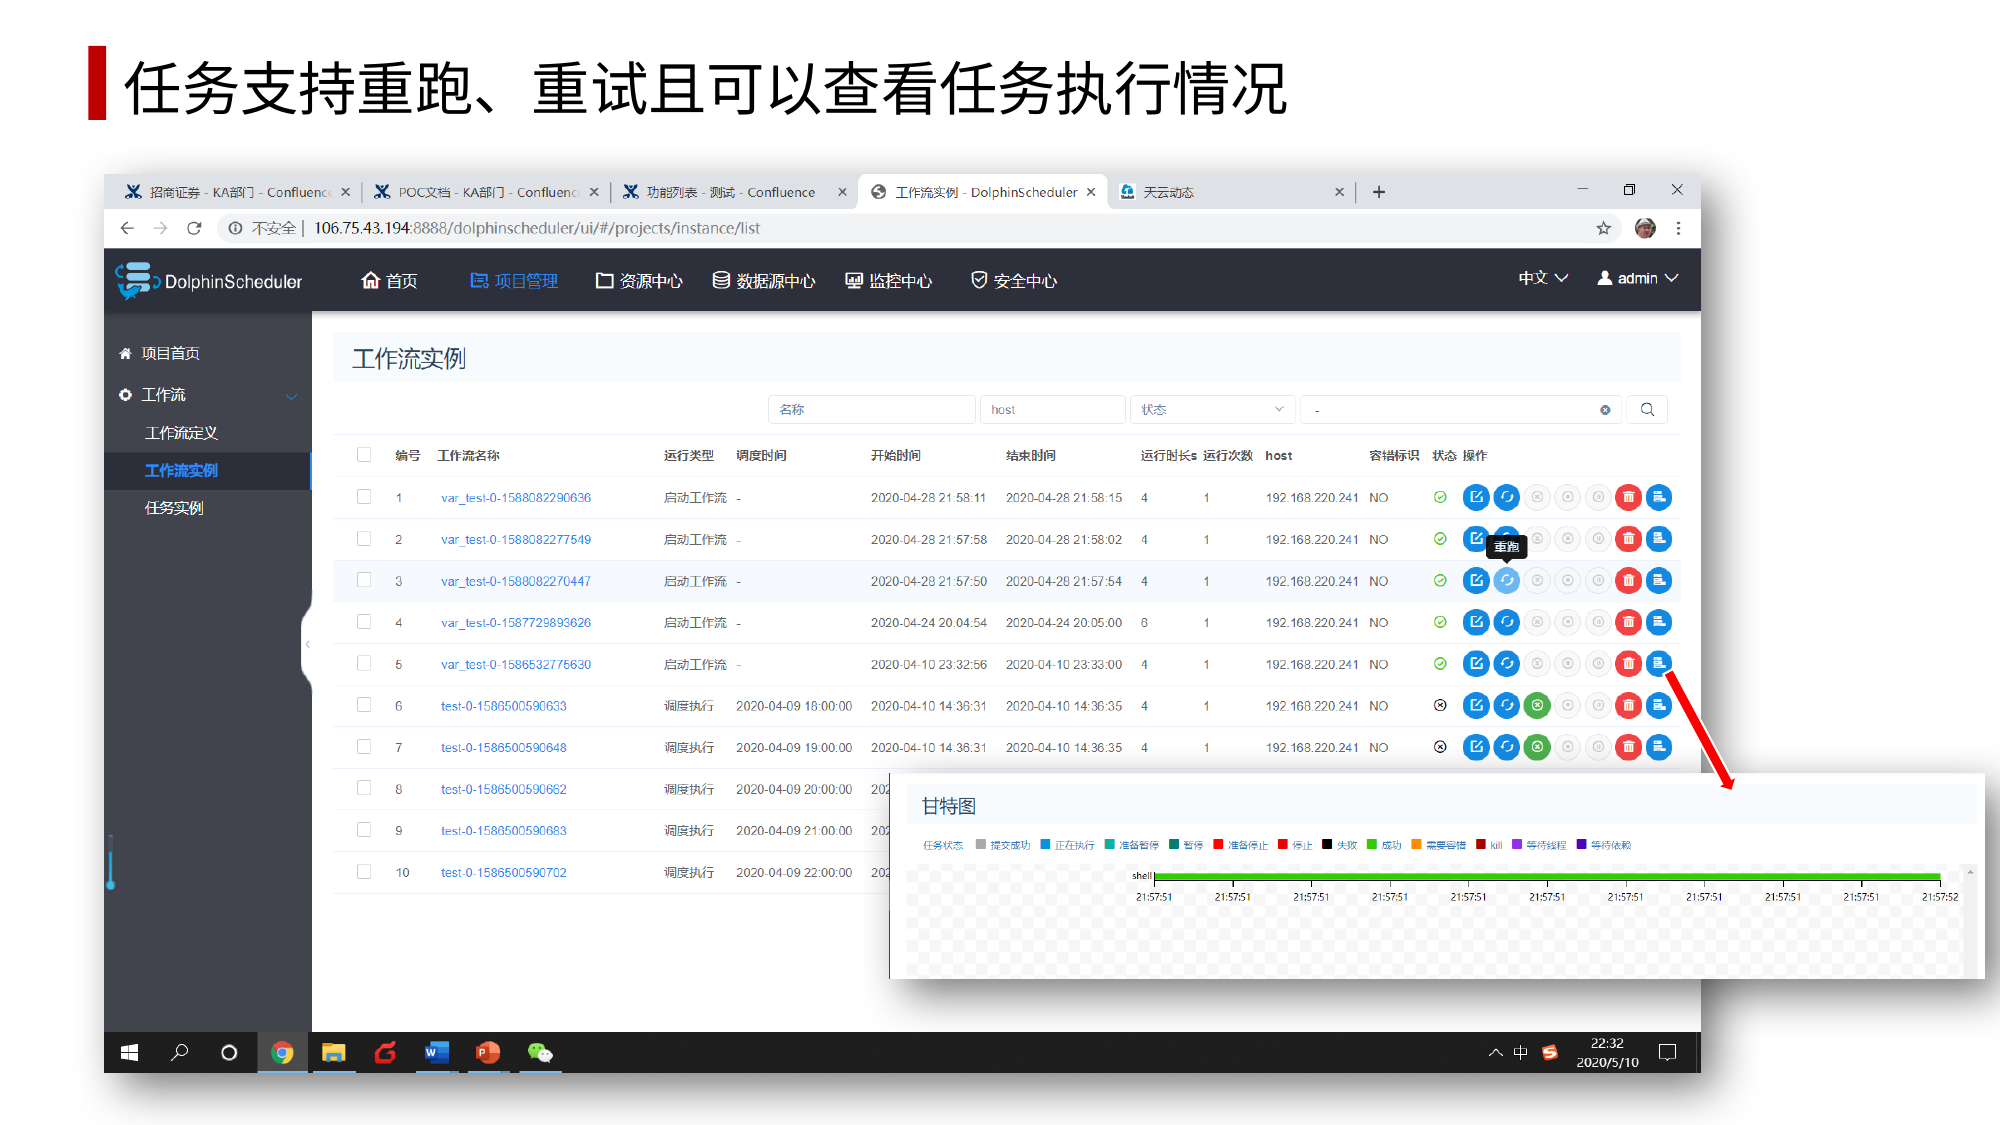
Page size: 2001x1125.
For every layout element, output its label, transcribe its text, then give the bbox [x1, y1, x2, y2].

title 任务支持重跑、重试且可以查看任务执行情况 [109, 52, 1835, 150]
picture [104, 174, 1985, 1073]
text_box [1701, 718, 1731, 773]
text_box [88, 45, 107, 120]
